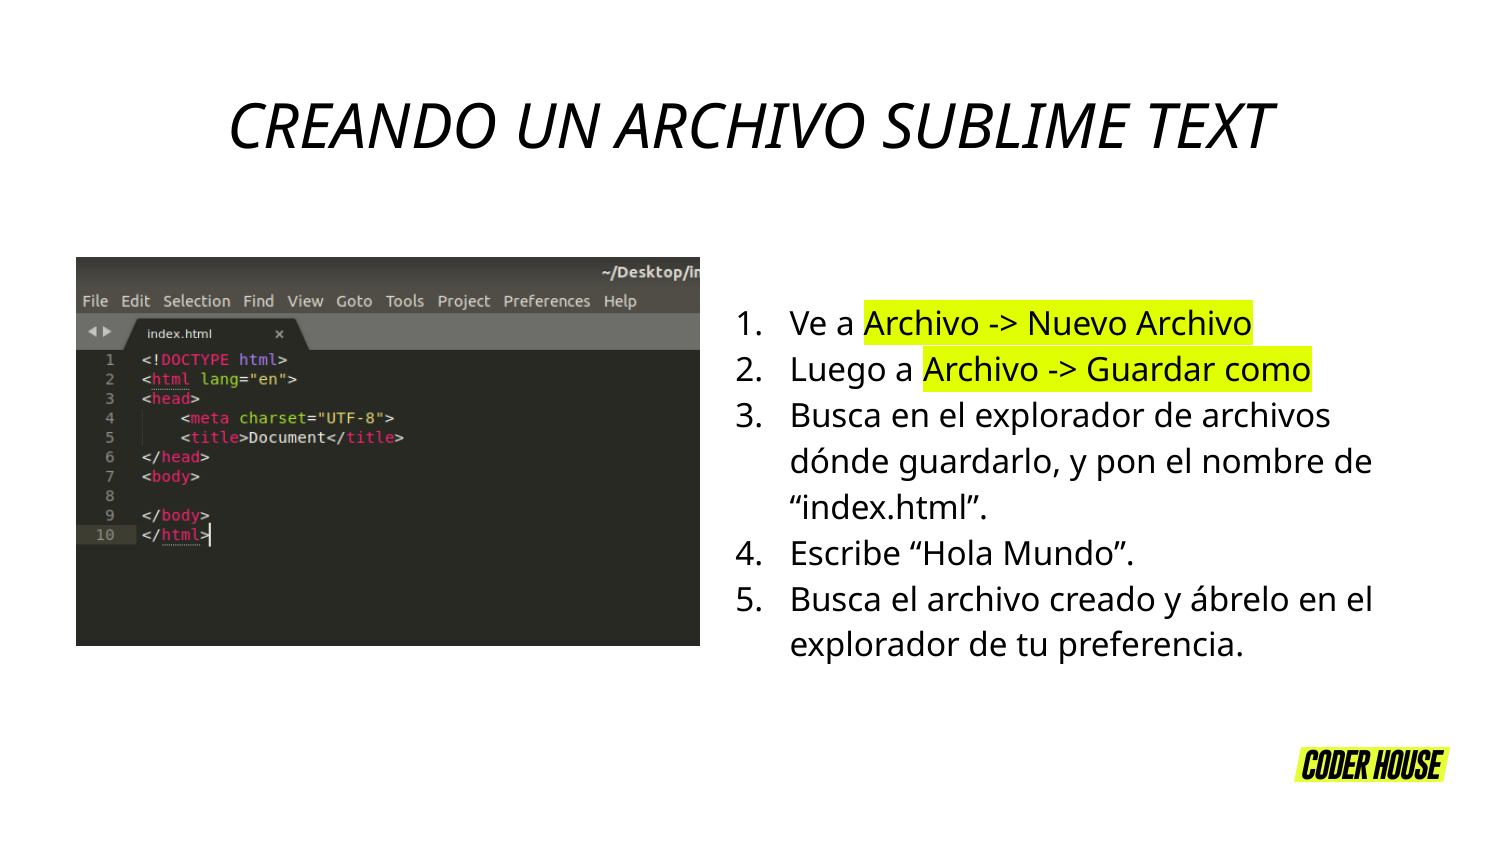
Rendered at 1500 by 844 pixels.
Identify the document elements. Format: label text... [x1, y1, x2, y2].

text_box Ve a Archivo -> Nuevo Archivo Luego a Archivo -> Guardar como Busca en el explorador de archivos dónde guardarlo, y pon el nombre de “index.html”. Escribe “Hola Mundo”. Busca el archivo creado y ábrelo en el explorador de tu preferencia. [699, 241, 1439, 662]
picture [76, 257, 700, 646]
subtitle CREANDO UN ARCHIVO SUBLIME TEXT [201, 60, 1299, 180]
picture [1290, 741, 1454, 788]
